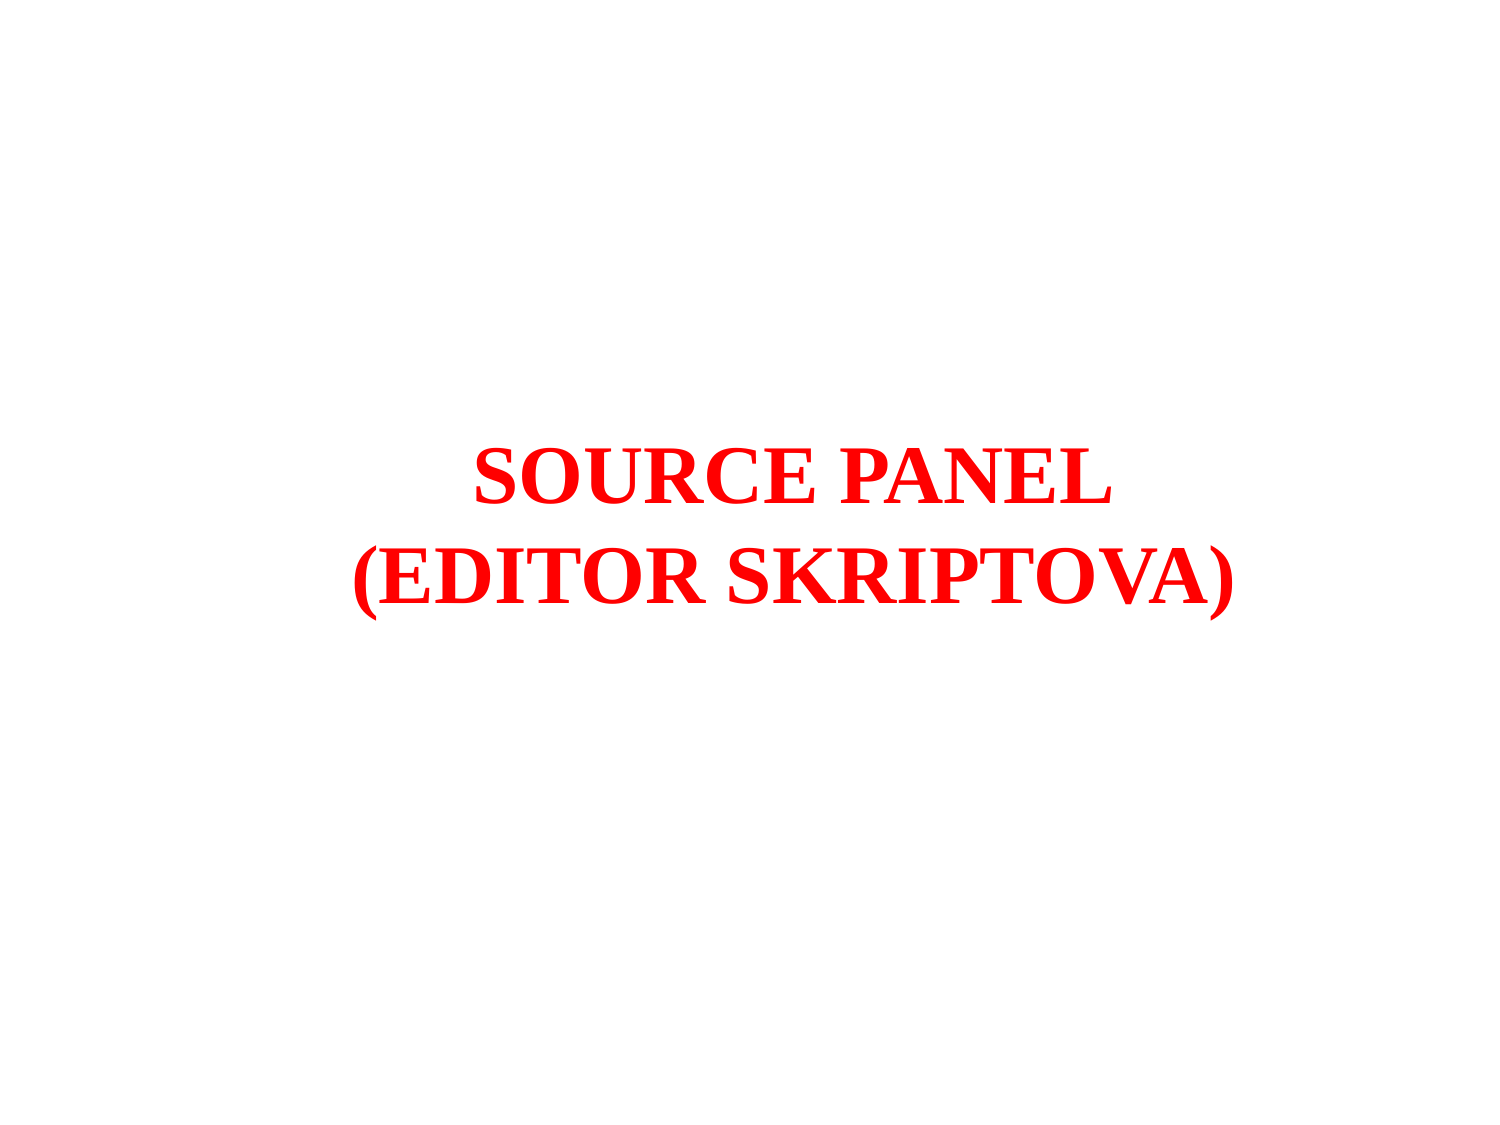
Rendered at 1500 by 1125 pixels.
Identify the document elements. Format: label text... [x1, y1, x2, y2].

text_box SOURCE PANEL (EDITOR SKRIPTOVA) [300, 412, 1288, 628]
